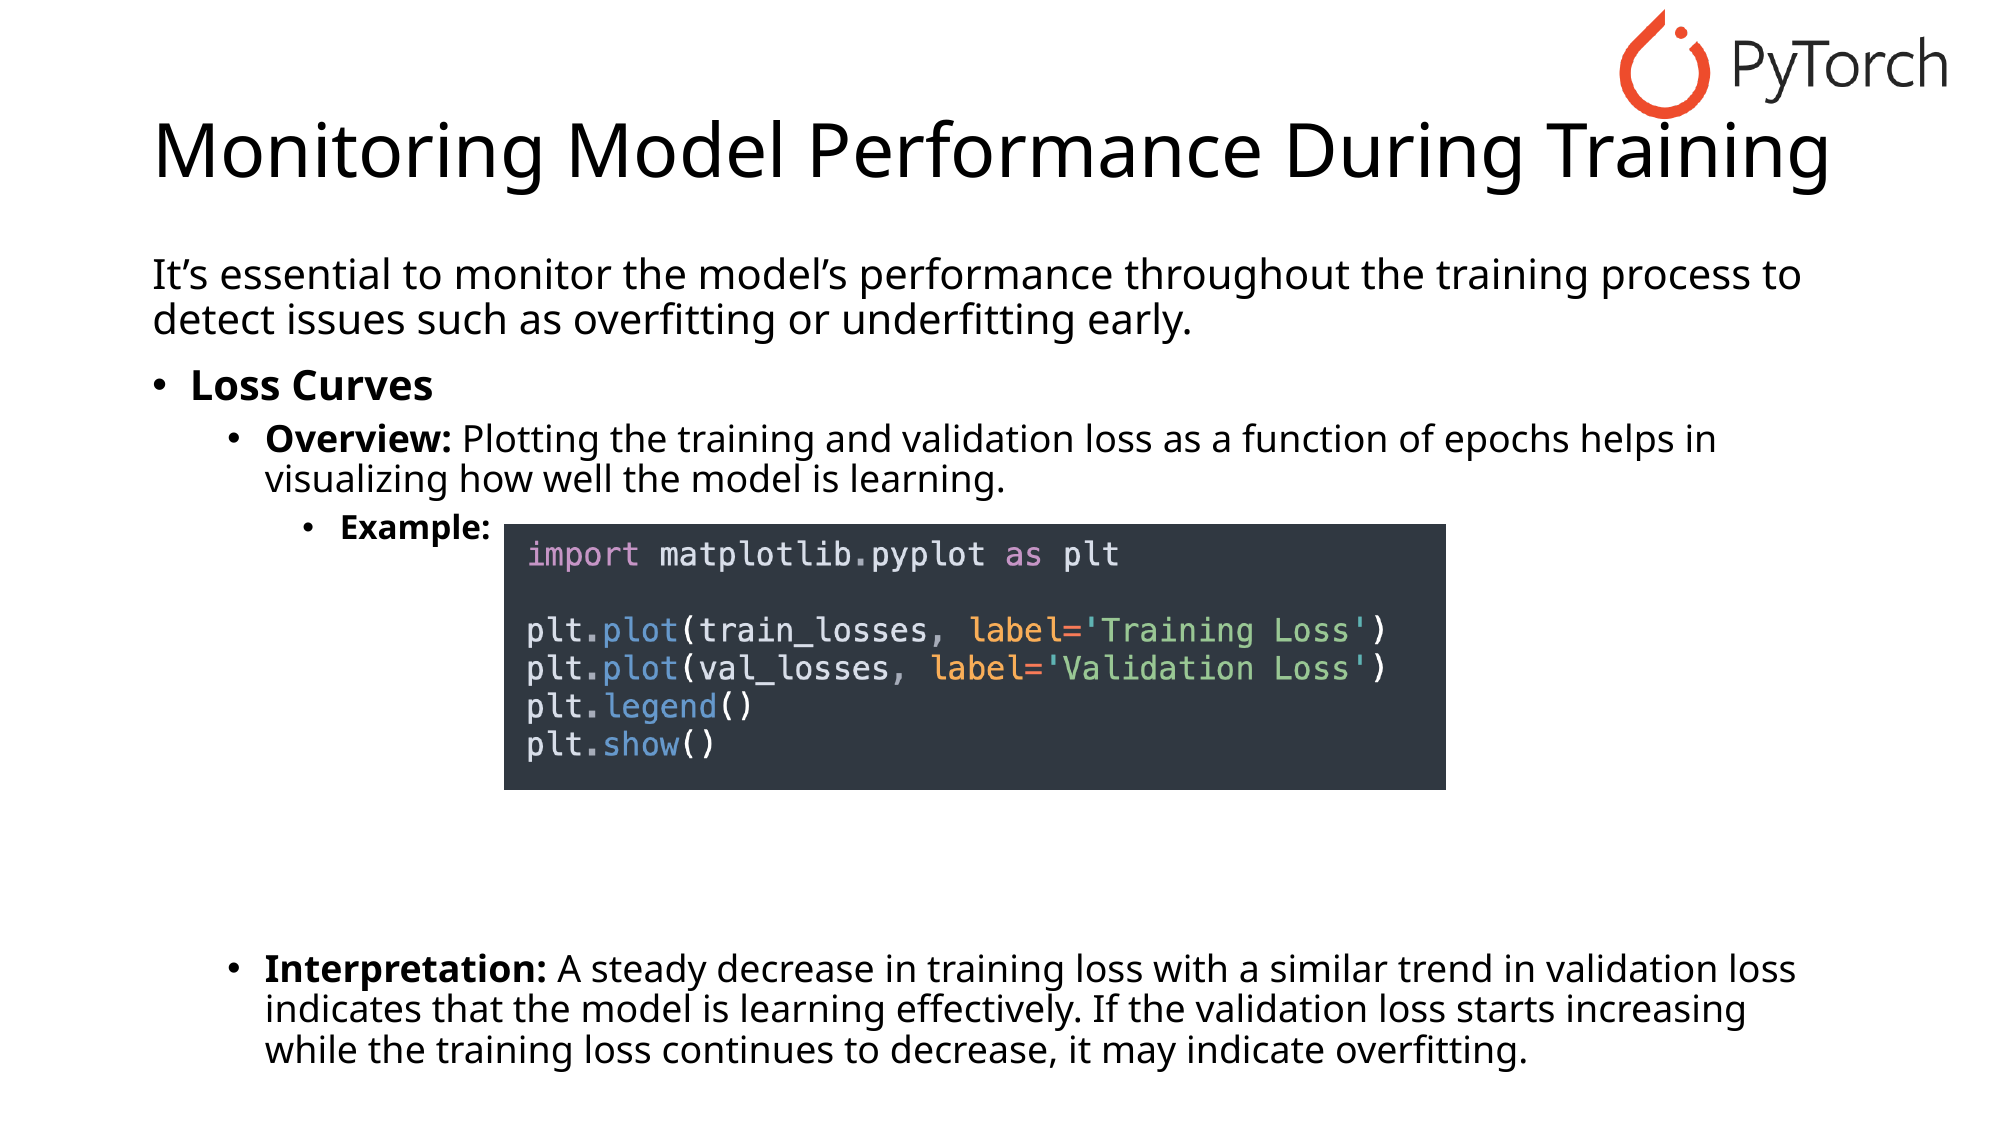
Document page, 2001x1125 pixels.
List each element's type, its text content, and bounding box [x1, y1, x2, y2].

picture [503, 523, 1446, 790]
list It’s essential to monitor the model’s performance throughout the training process to detect issues such as overfitting or underfitting early. Loss Curves Overview: Plotting the training and validation loss as a function of epochs helps in visualizing how well the model is learning. Example: Interpretation: A steady decrease in training loss with a similar trend in validation loss indicates that the model is learning effectively. If the validation loss starts increasing while the training loss continues to decrease, it may indicate overfitting. [137, 245, 1863, 1036]
picture [1596, 0, 1970, 157]
title Monitoring Model Performance During Training [137, 59, 1863, 245]
